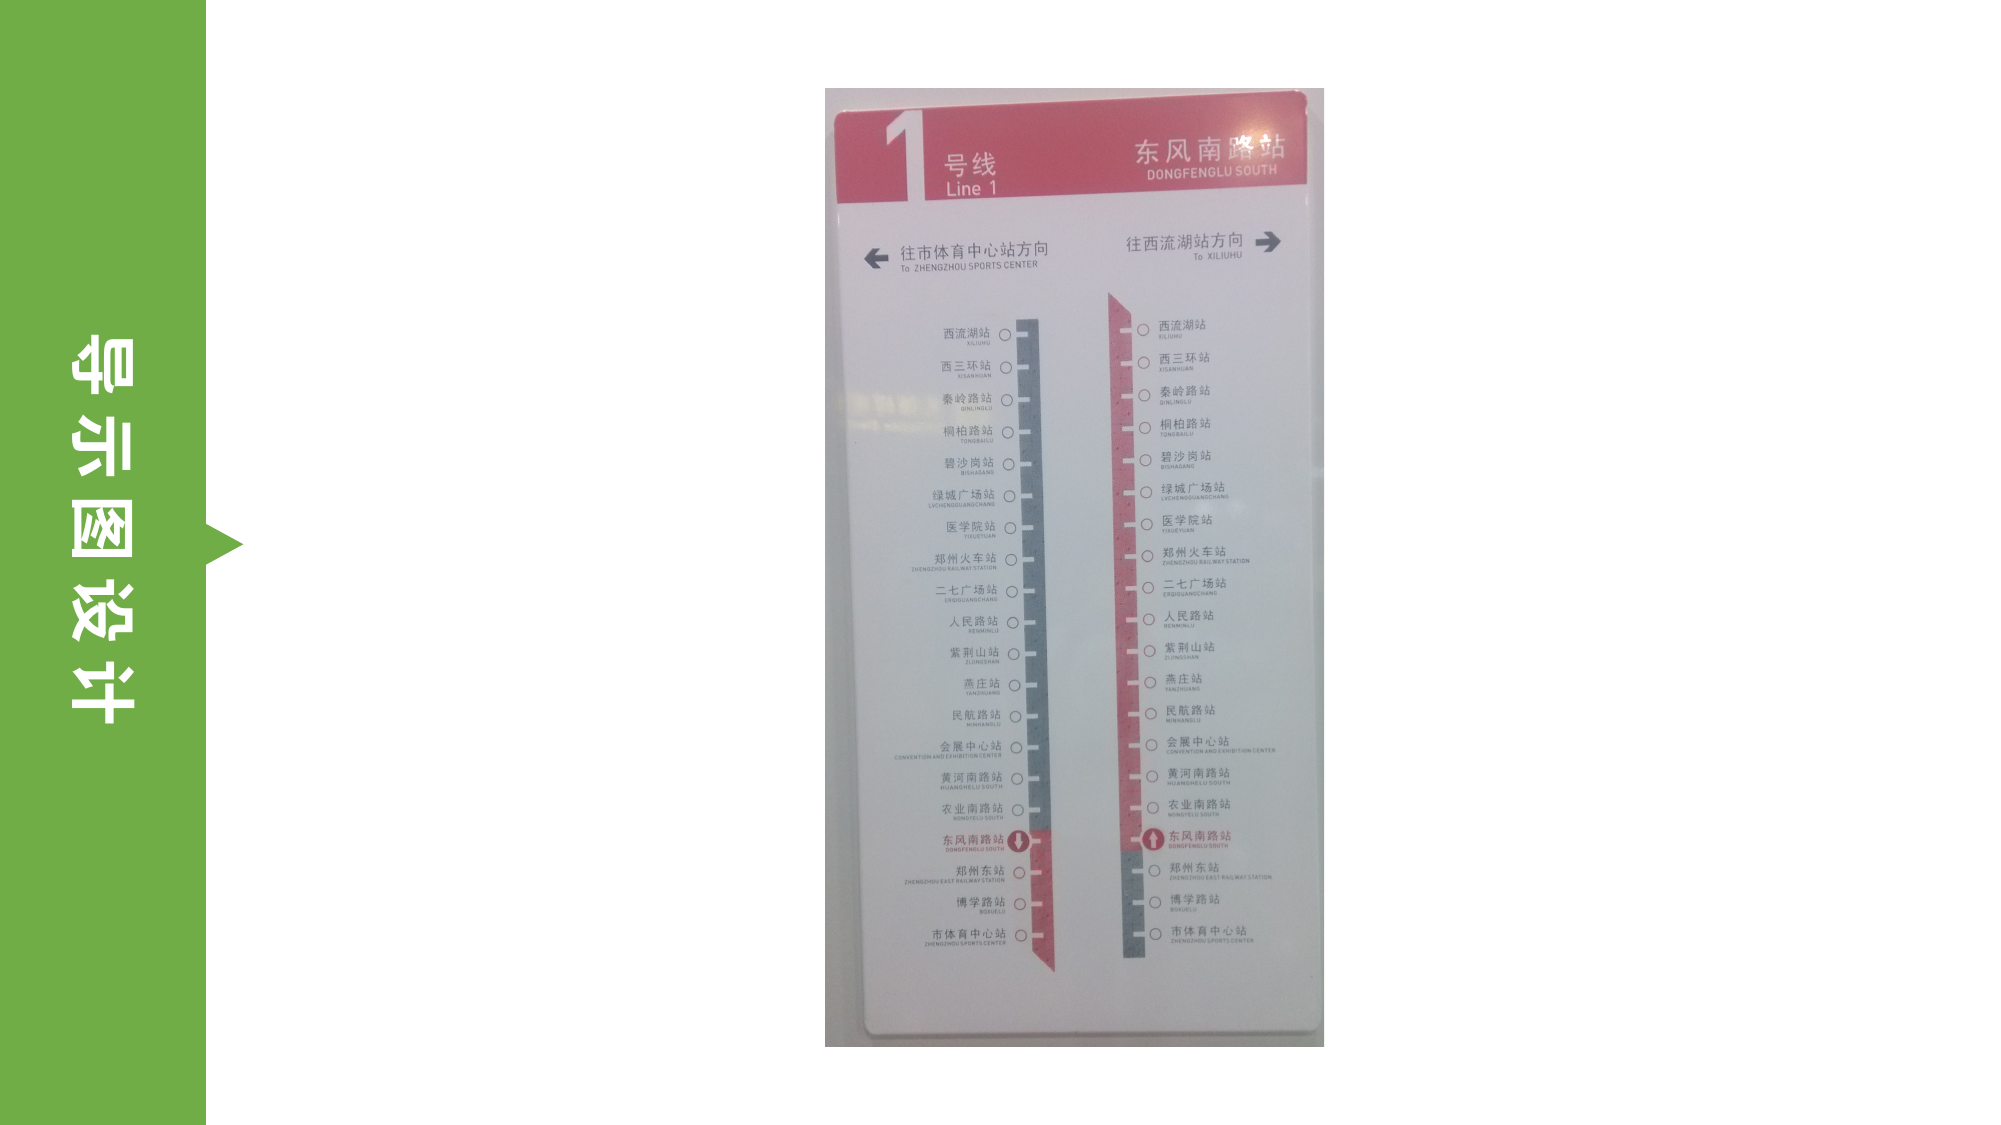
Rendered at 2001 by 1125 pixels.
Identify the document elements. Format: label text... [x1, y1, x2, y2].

text_box [178, 508, 244, 580]
picture [824, 88, 1325, 1047]
text_box 导 示 图 设 计 [43, 316, 161, 958]
text_box [0, 0, 206, 1125]
